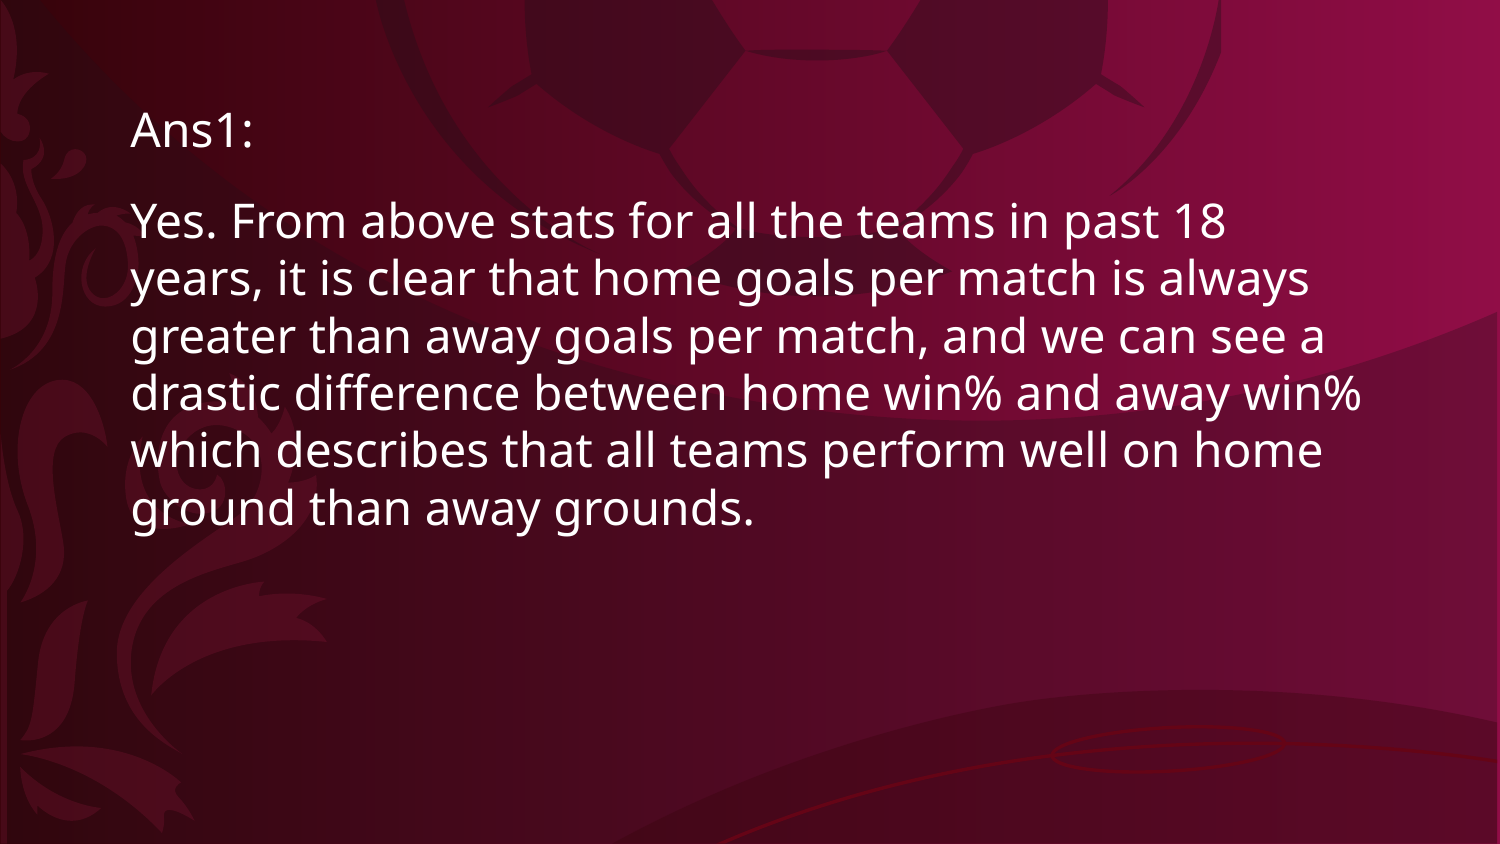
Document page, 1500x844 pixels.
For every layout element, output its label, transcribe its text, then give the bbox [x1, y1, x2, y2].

subtitle Ans1: Yes. From above stats for all the teams in past 18 years, it is clear that home goals per match is always greater than away goals per match, and we can see a drastic difference between home win% and away win% which describes that all teams perform well on home ground than away grounds. [115, 84, 1385, 584]
